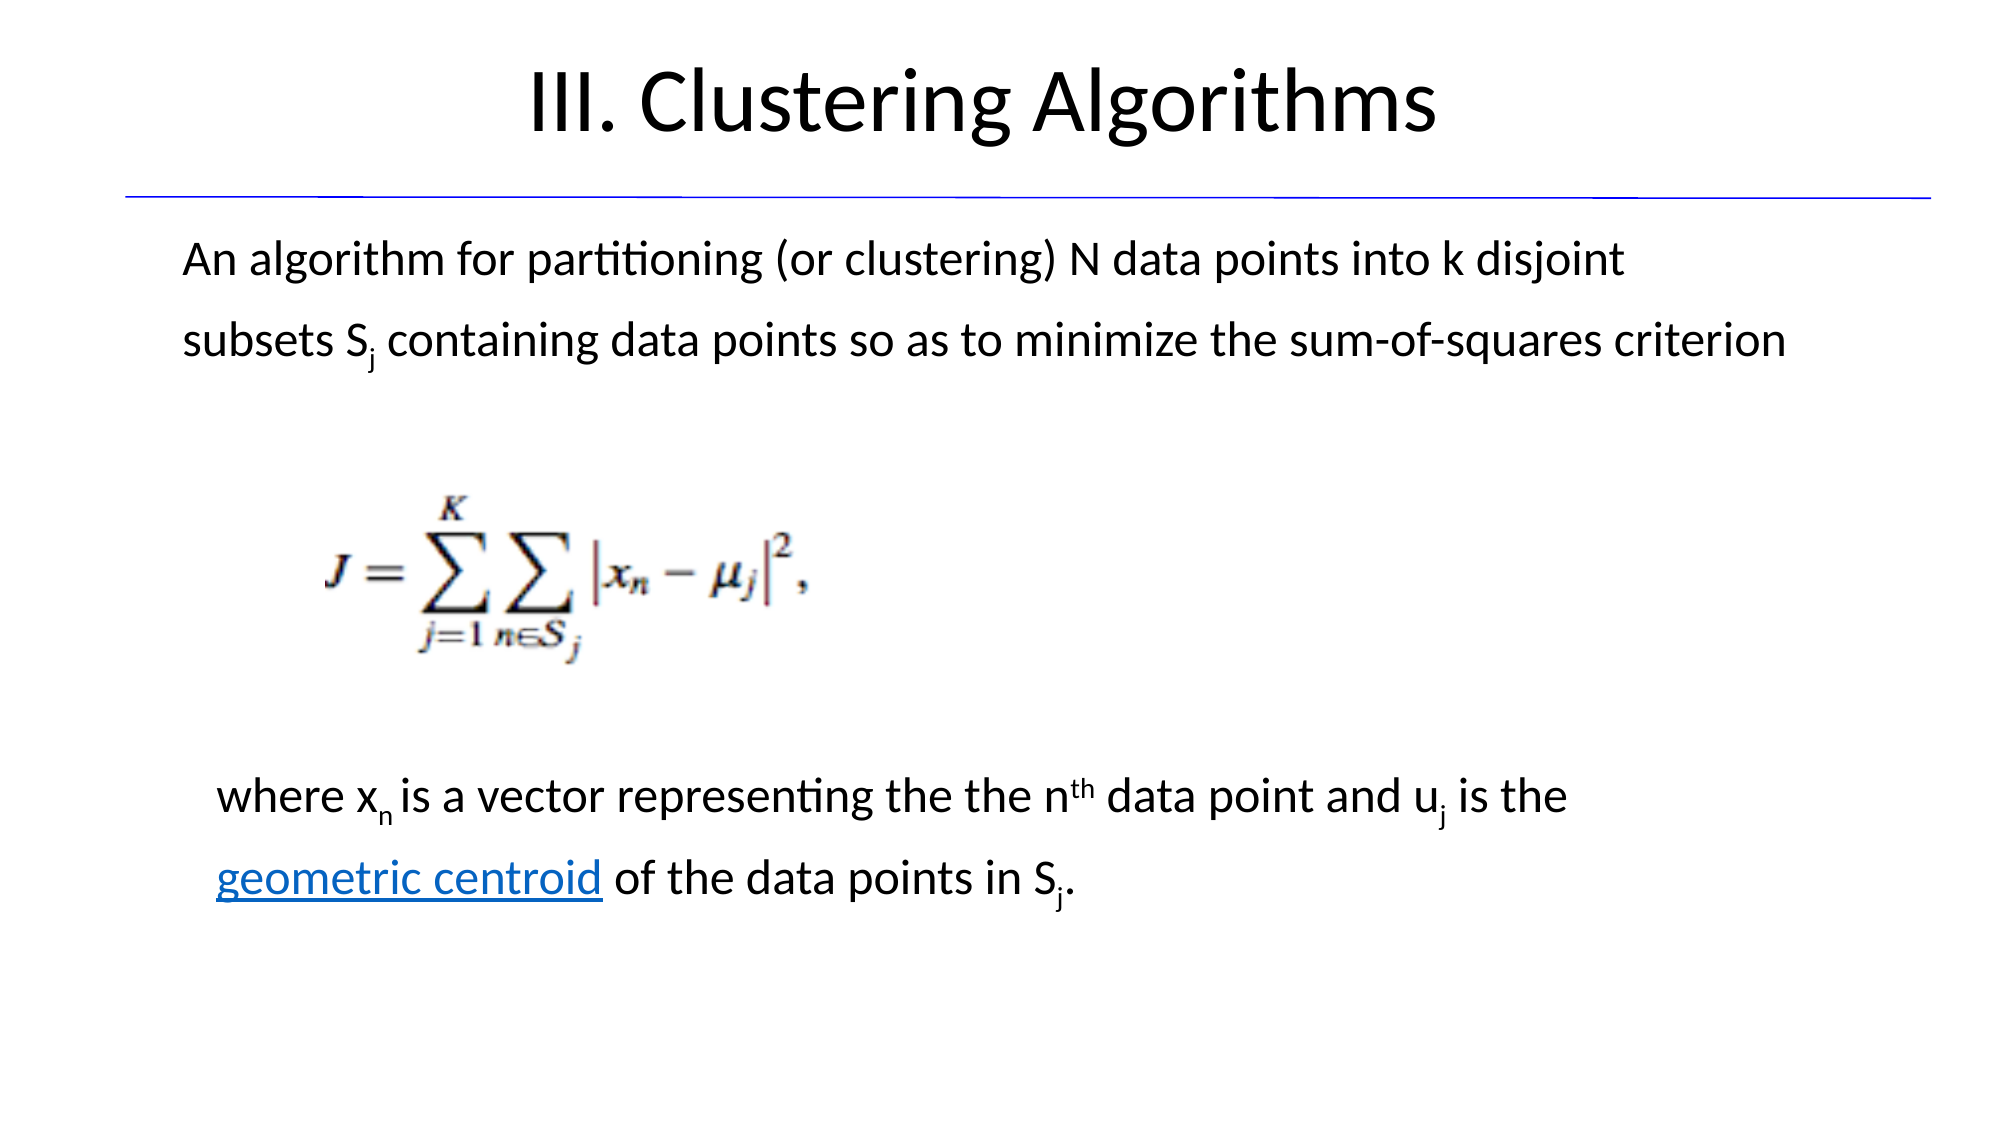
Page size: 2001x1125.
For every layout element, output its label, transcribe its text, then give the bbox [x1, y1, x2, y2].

picture [325, 489, 814, 677]
text_box III. Clustering Algorithms [131, 21, 1857, 159]
list An algorithm for partitioning (or clustering) N data points into k disjoint subsets Sj containing data points so as to minimize the sum-of-squares criterion where xn is a vector representing the the nth data point and uj is the geometric centroid of the data points in Sj. [159, 224, 1979, 1066]
